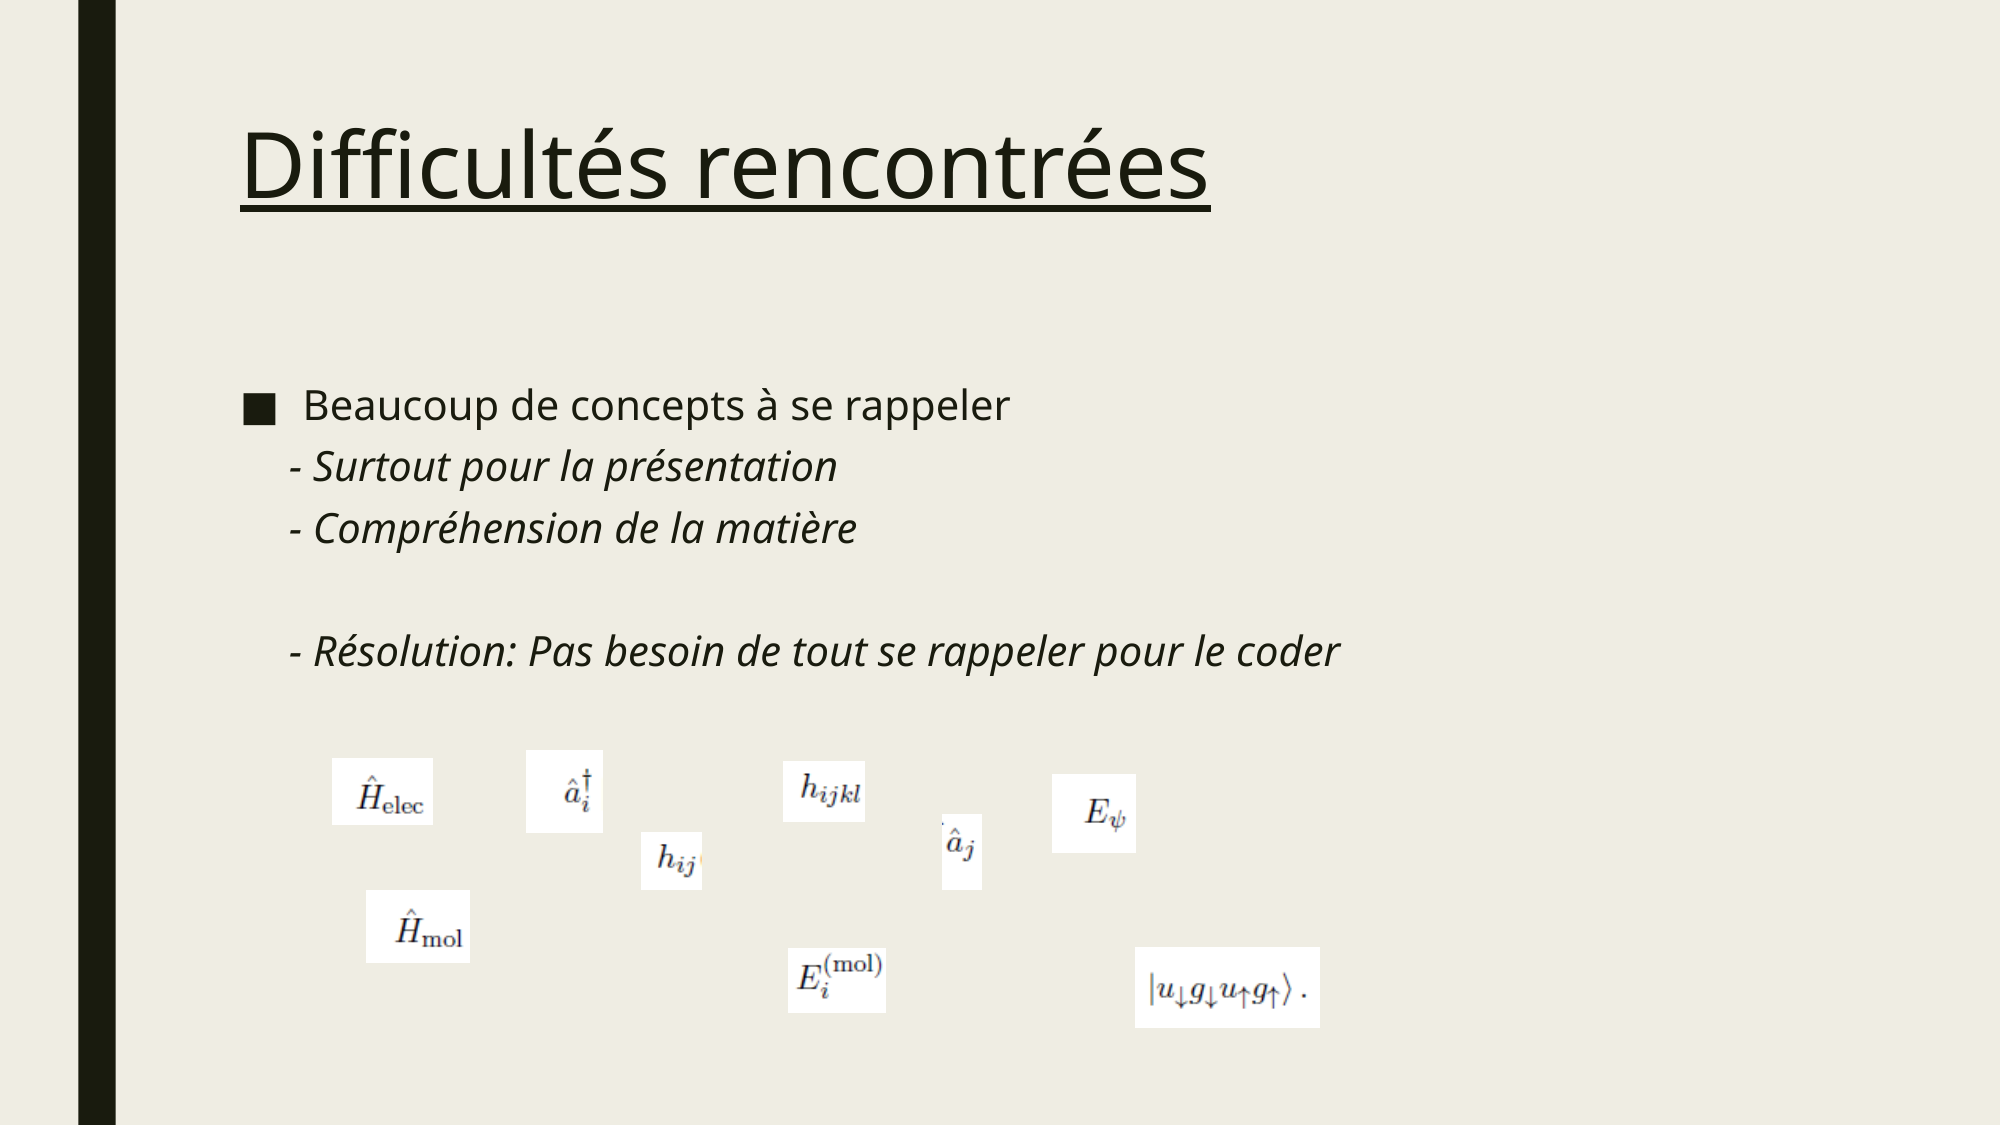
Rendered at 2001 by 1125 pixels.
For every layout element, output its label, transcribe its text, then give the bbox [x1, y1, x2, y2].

picture [1134, 947, 1320, 1028]
picture [525, 750, 603, 833]
picture [942, 814, 982, 891]
picture [641, 831, 702, 891]
picture [331, 758, 433, 825]
picture [366, 890, 470, 963]
title Difficultés rencontrées [225, 112, 1800, 357]
picture [783, 761, 865, 822]
list Beaucoup de concepts à se rappeler - Surtout pour la présentation - Compréhension de la matière - Résolution: Pas besoin de tout se rappeler pour le coder [225, 375, 1800, 963]
picture [788, 948, 886, 1013]
picture [1052, 774, 1136, 853]
